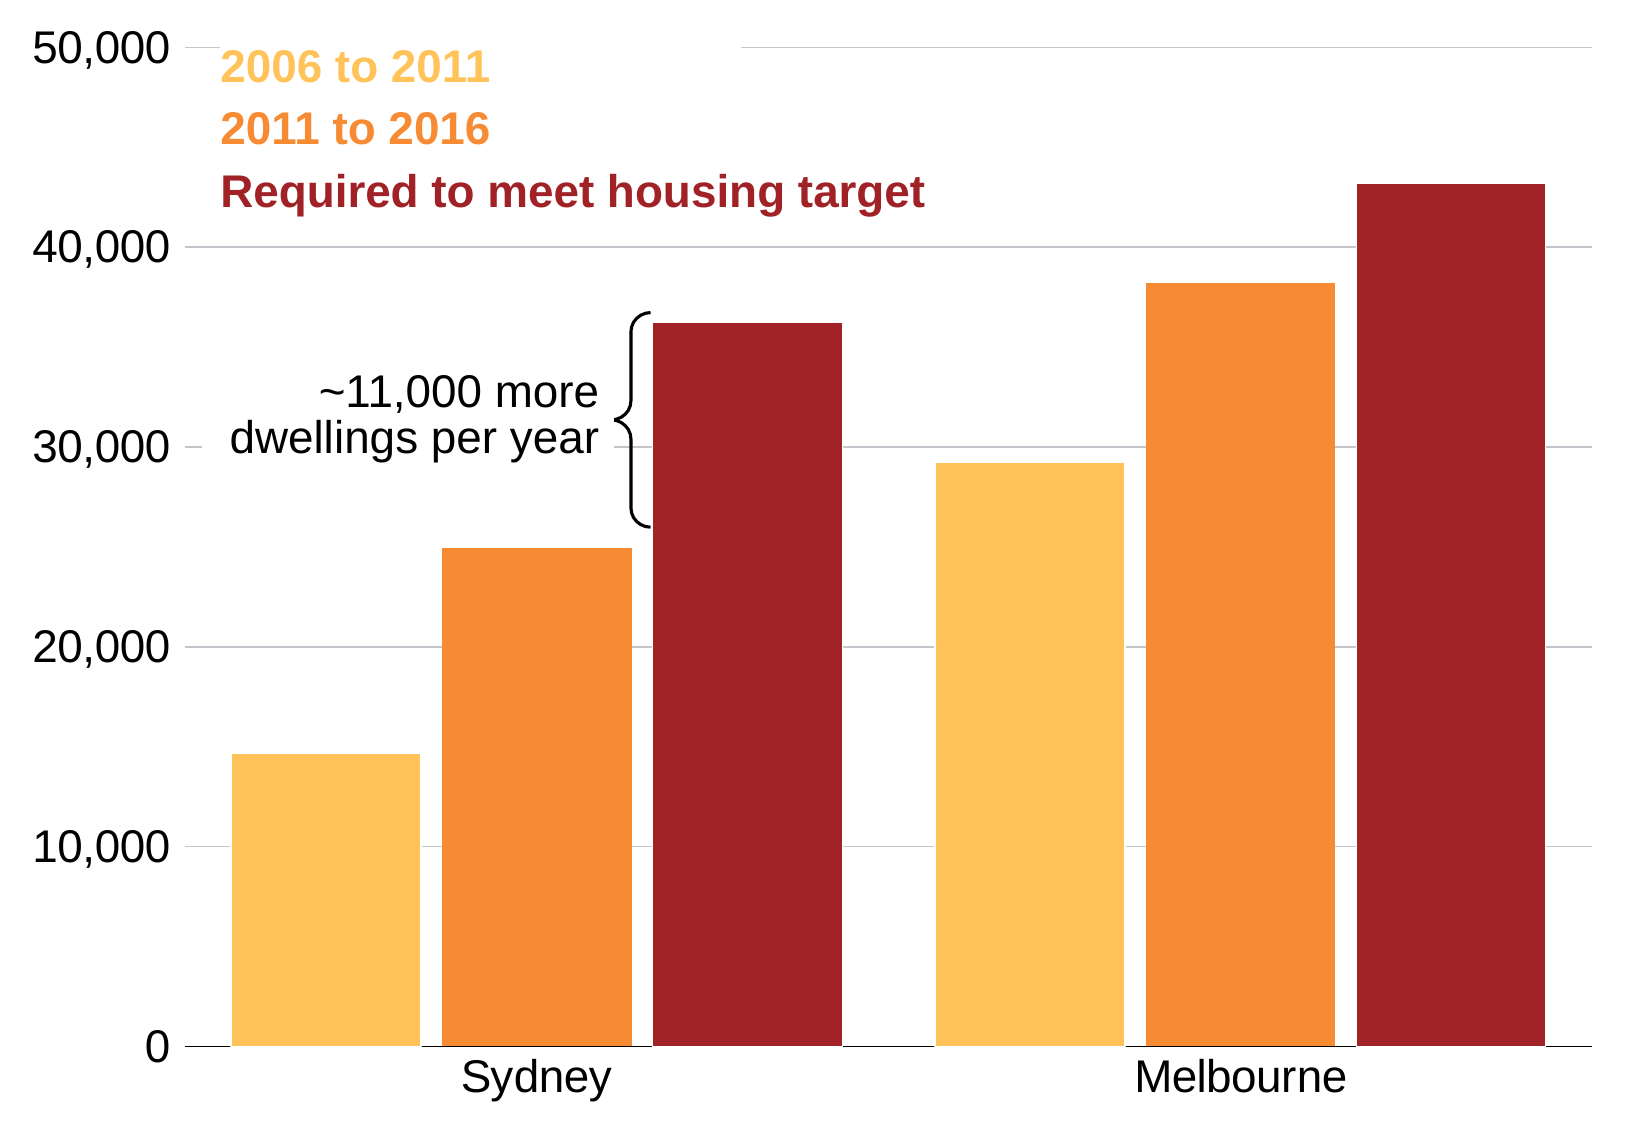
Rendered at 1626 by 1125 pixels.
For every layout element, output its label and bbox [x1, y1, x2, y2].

chart [0, 0, 1625, 1125]
